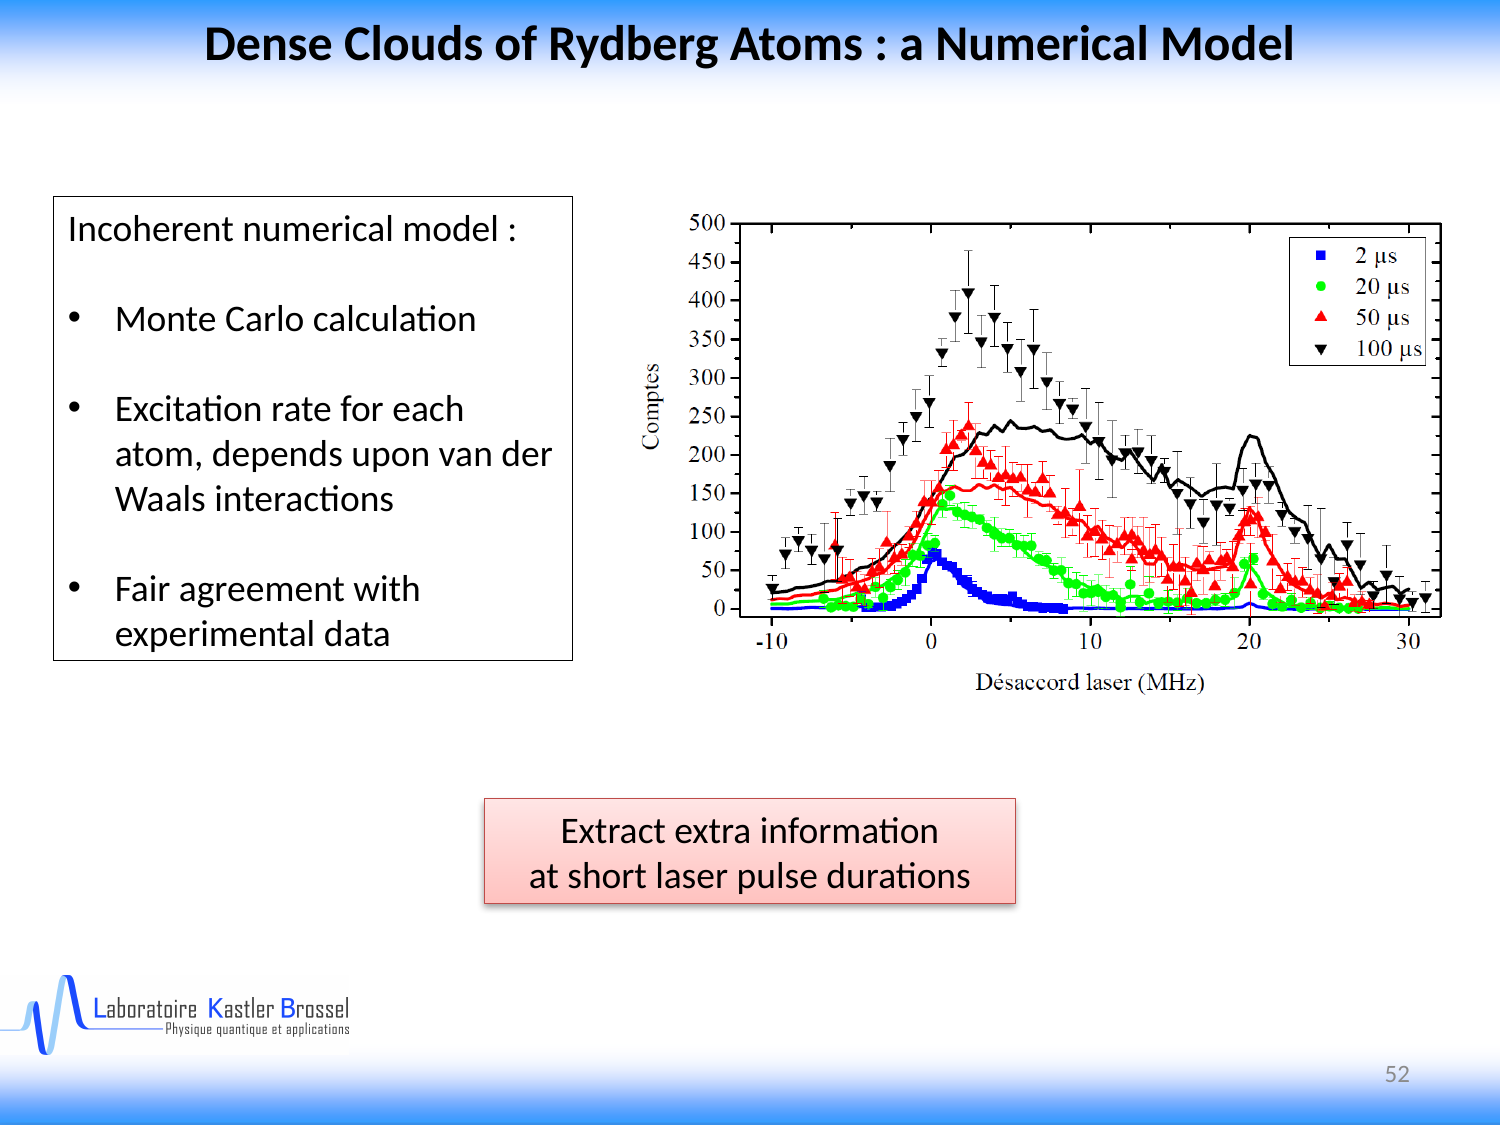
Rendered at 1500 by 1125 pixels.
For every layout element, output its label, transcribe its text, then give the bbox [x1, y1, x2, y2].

slide_number 52 [1074, 1042, 1425, 1103]
text_box Extract extra information at short laser pulse durations [484, 798, 1016, 904]
text_box Incoherent numerical model : Monte Carlo calculation Excitation rate for each atom, depends upon van der Waals interactions Fair agreement with experimental data [53, 196, 573, 661]
picture [0, 0, 1500, 1125]
title Dense Clouds of Rydberg Atoms : a Numerical Model [75, 0, 1425, 81]
